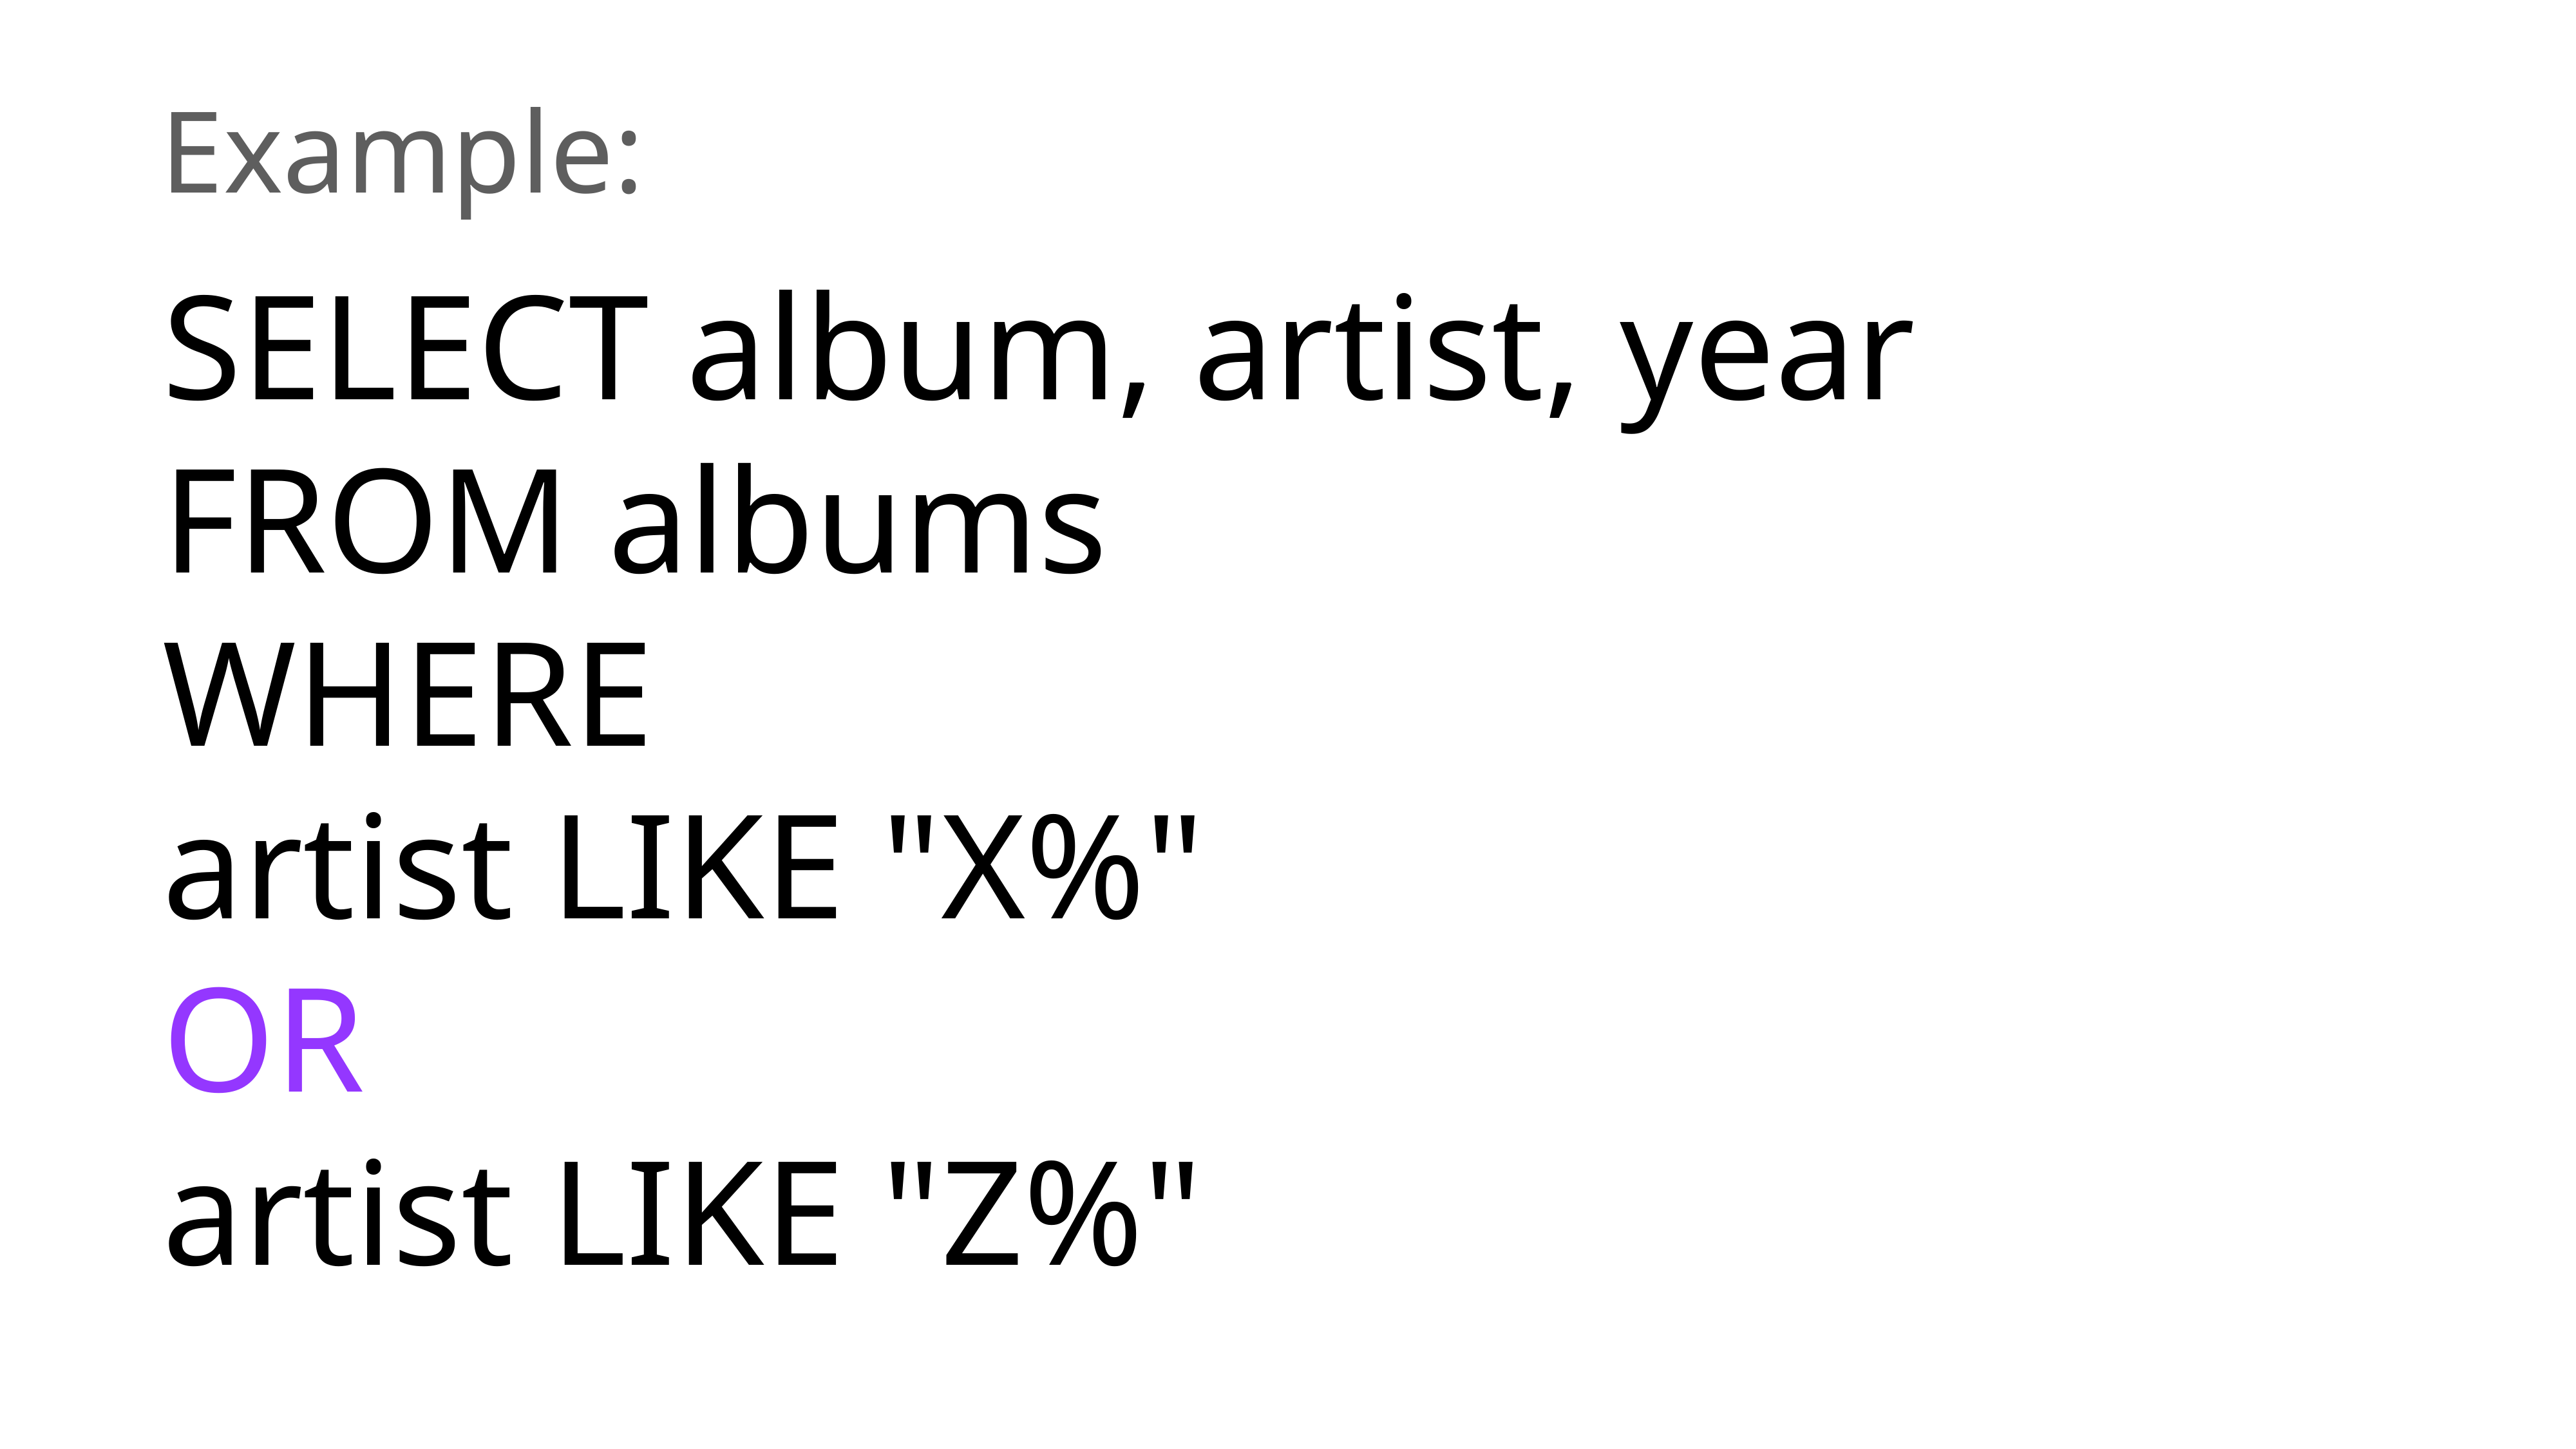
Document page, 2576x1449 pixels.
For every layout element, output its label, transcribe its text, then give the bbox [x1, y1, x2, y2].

text_box SELECT album, artist, year FROM albums WHERE artist LIKE "X%" OR artist LIKE "Z%" [157, 250, 2358, 1320]
text_box Example: [155, 74, 650, 221]
